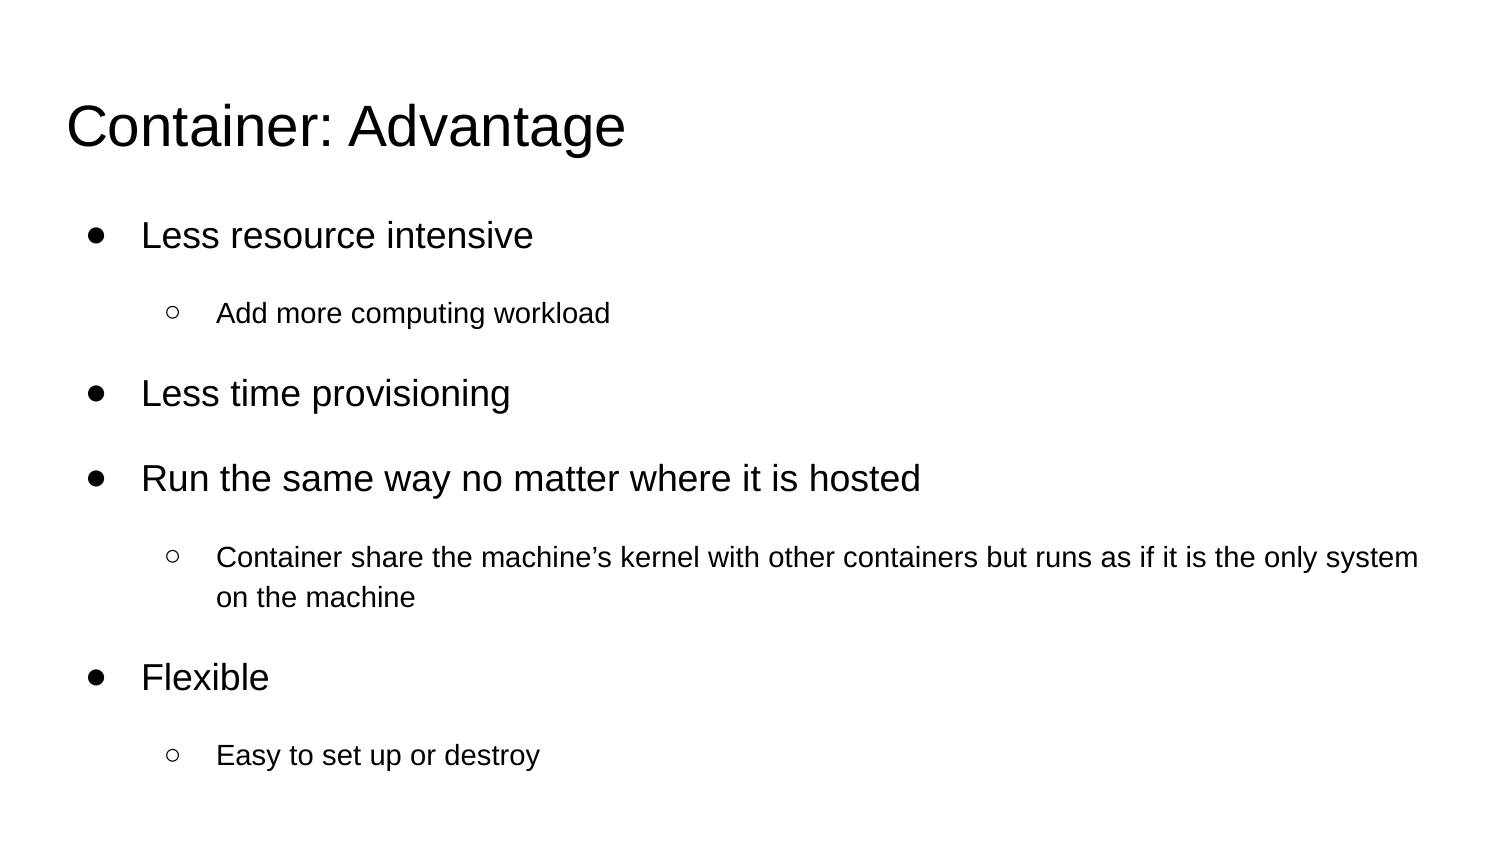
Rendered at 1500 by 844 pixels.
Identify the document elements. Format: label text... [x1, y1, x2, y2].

list Less resource intensive Add more computing workload Less time provisioning Run the same way no matter where it is hosted Container share the machine’s kernel with other containers but runs as if it is the only system on the machine Flexible Easy to set up or destroy [51, 189, 1457, 791]
title Container: Advantage [51, 72, 1449, 167]
